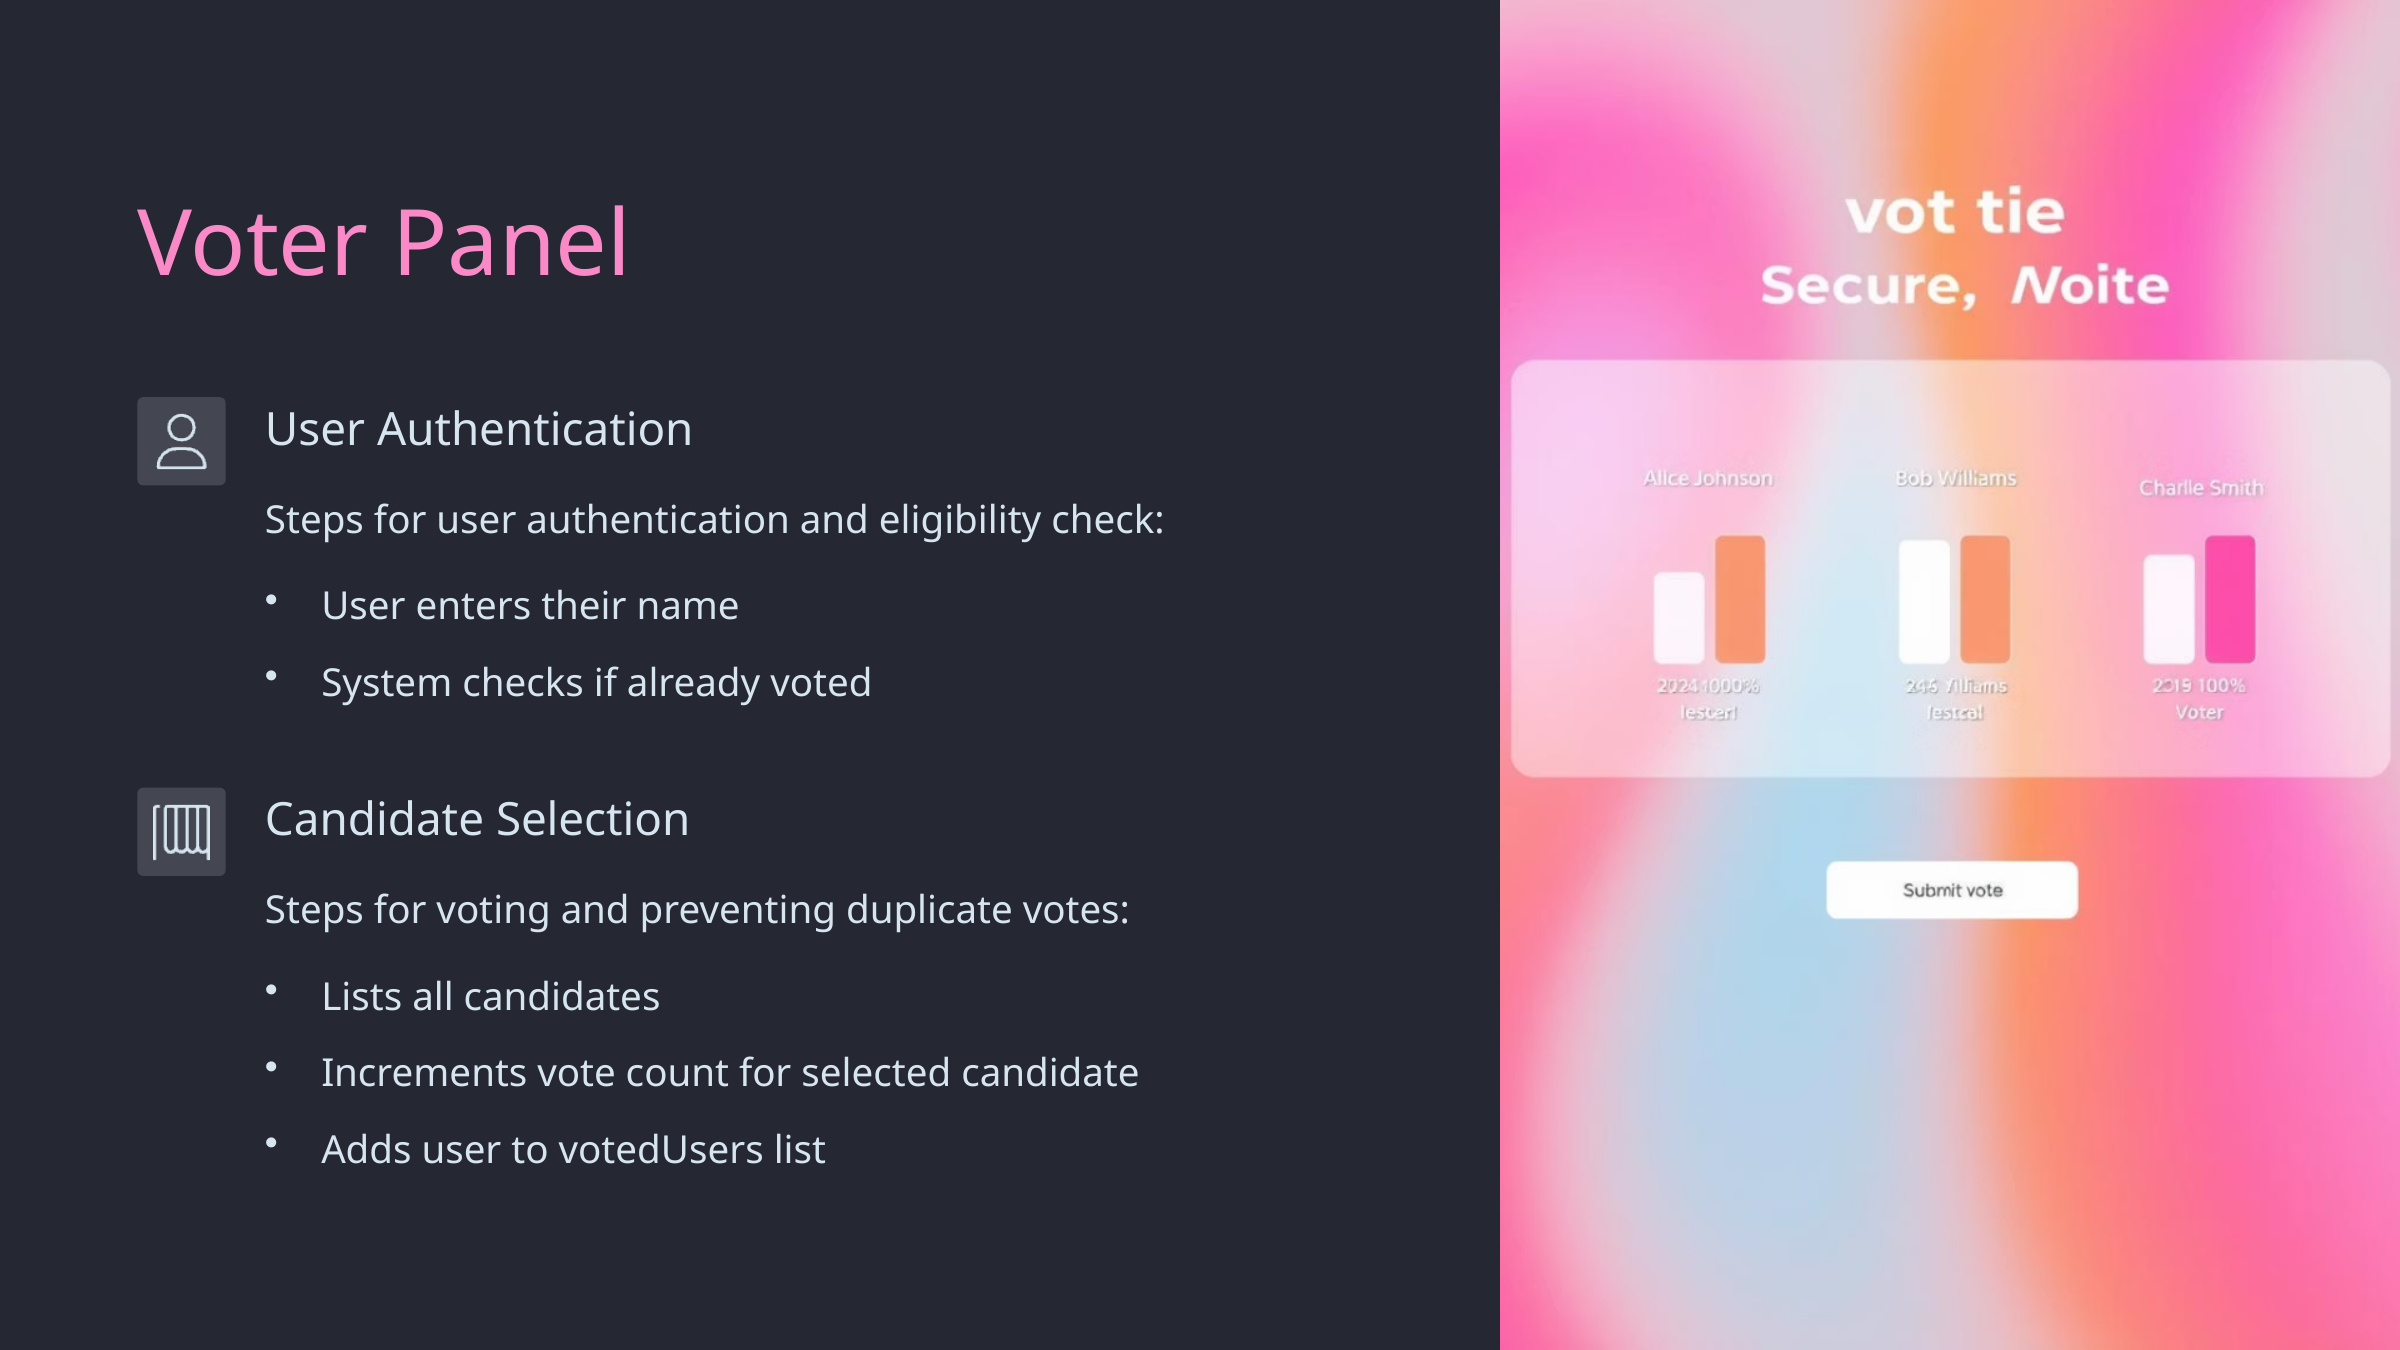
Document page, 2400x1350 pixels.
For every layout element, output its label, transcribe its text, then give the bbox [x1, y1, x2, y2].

text_box Adds user to votedUsers list [265, 1108, 1363, 1172]
text_box Candidate Selection [265, 787, 727, 846]
text_box System checks if already voted [265, 641, 1363, 705]
text_box User enters their name [265, 564, 1363, 628]
picture [153, 797, 210, 867]
text_box Steps for voting and preventing duplicate votes: [265, 868, 1363, 932]
text_box [137, 397, 226, 486]
text_box Voter Panel [137, 178, 1062, 295]
text_box User Authentication [265, 397, 727, 455]
text_box [137, 787, 226, 876]
text_box Steps for user authentication and eligibility check: [265, 478, 1363, 542]
text_box Increments vote count for selected candidate [265, 1031, 1363, 1095]
text_box Lists all candidates [265, 955, 1363, 1019]
picture [153, 406, 210, 476]
picture [1499, 0, 2400, 1350]
